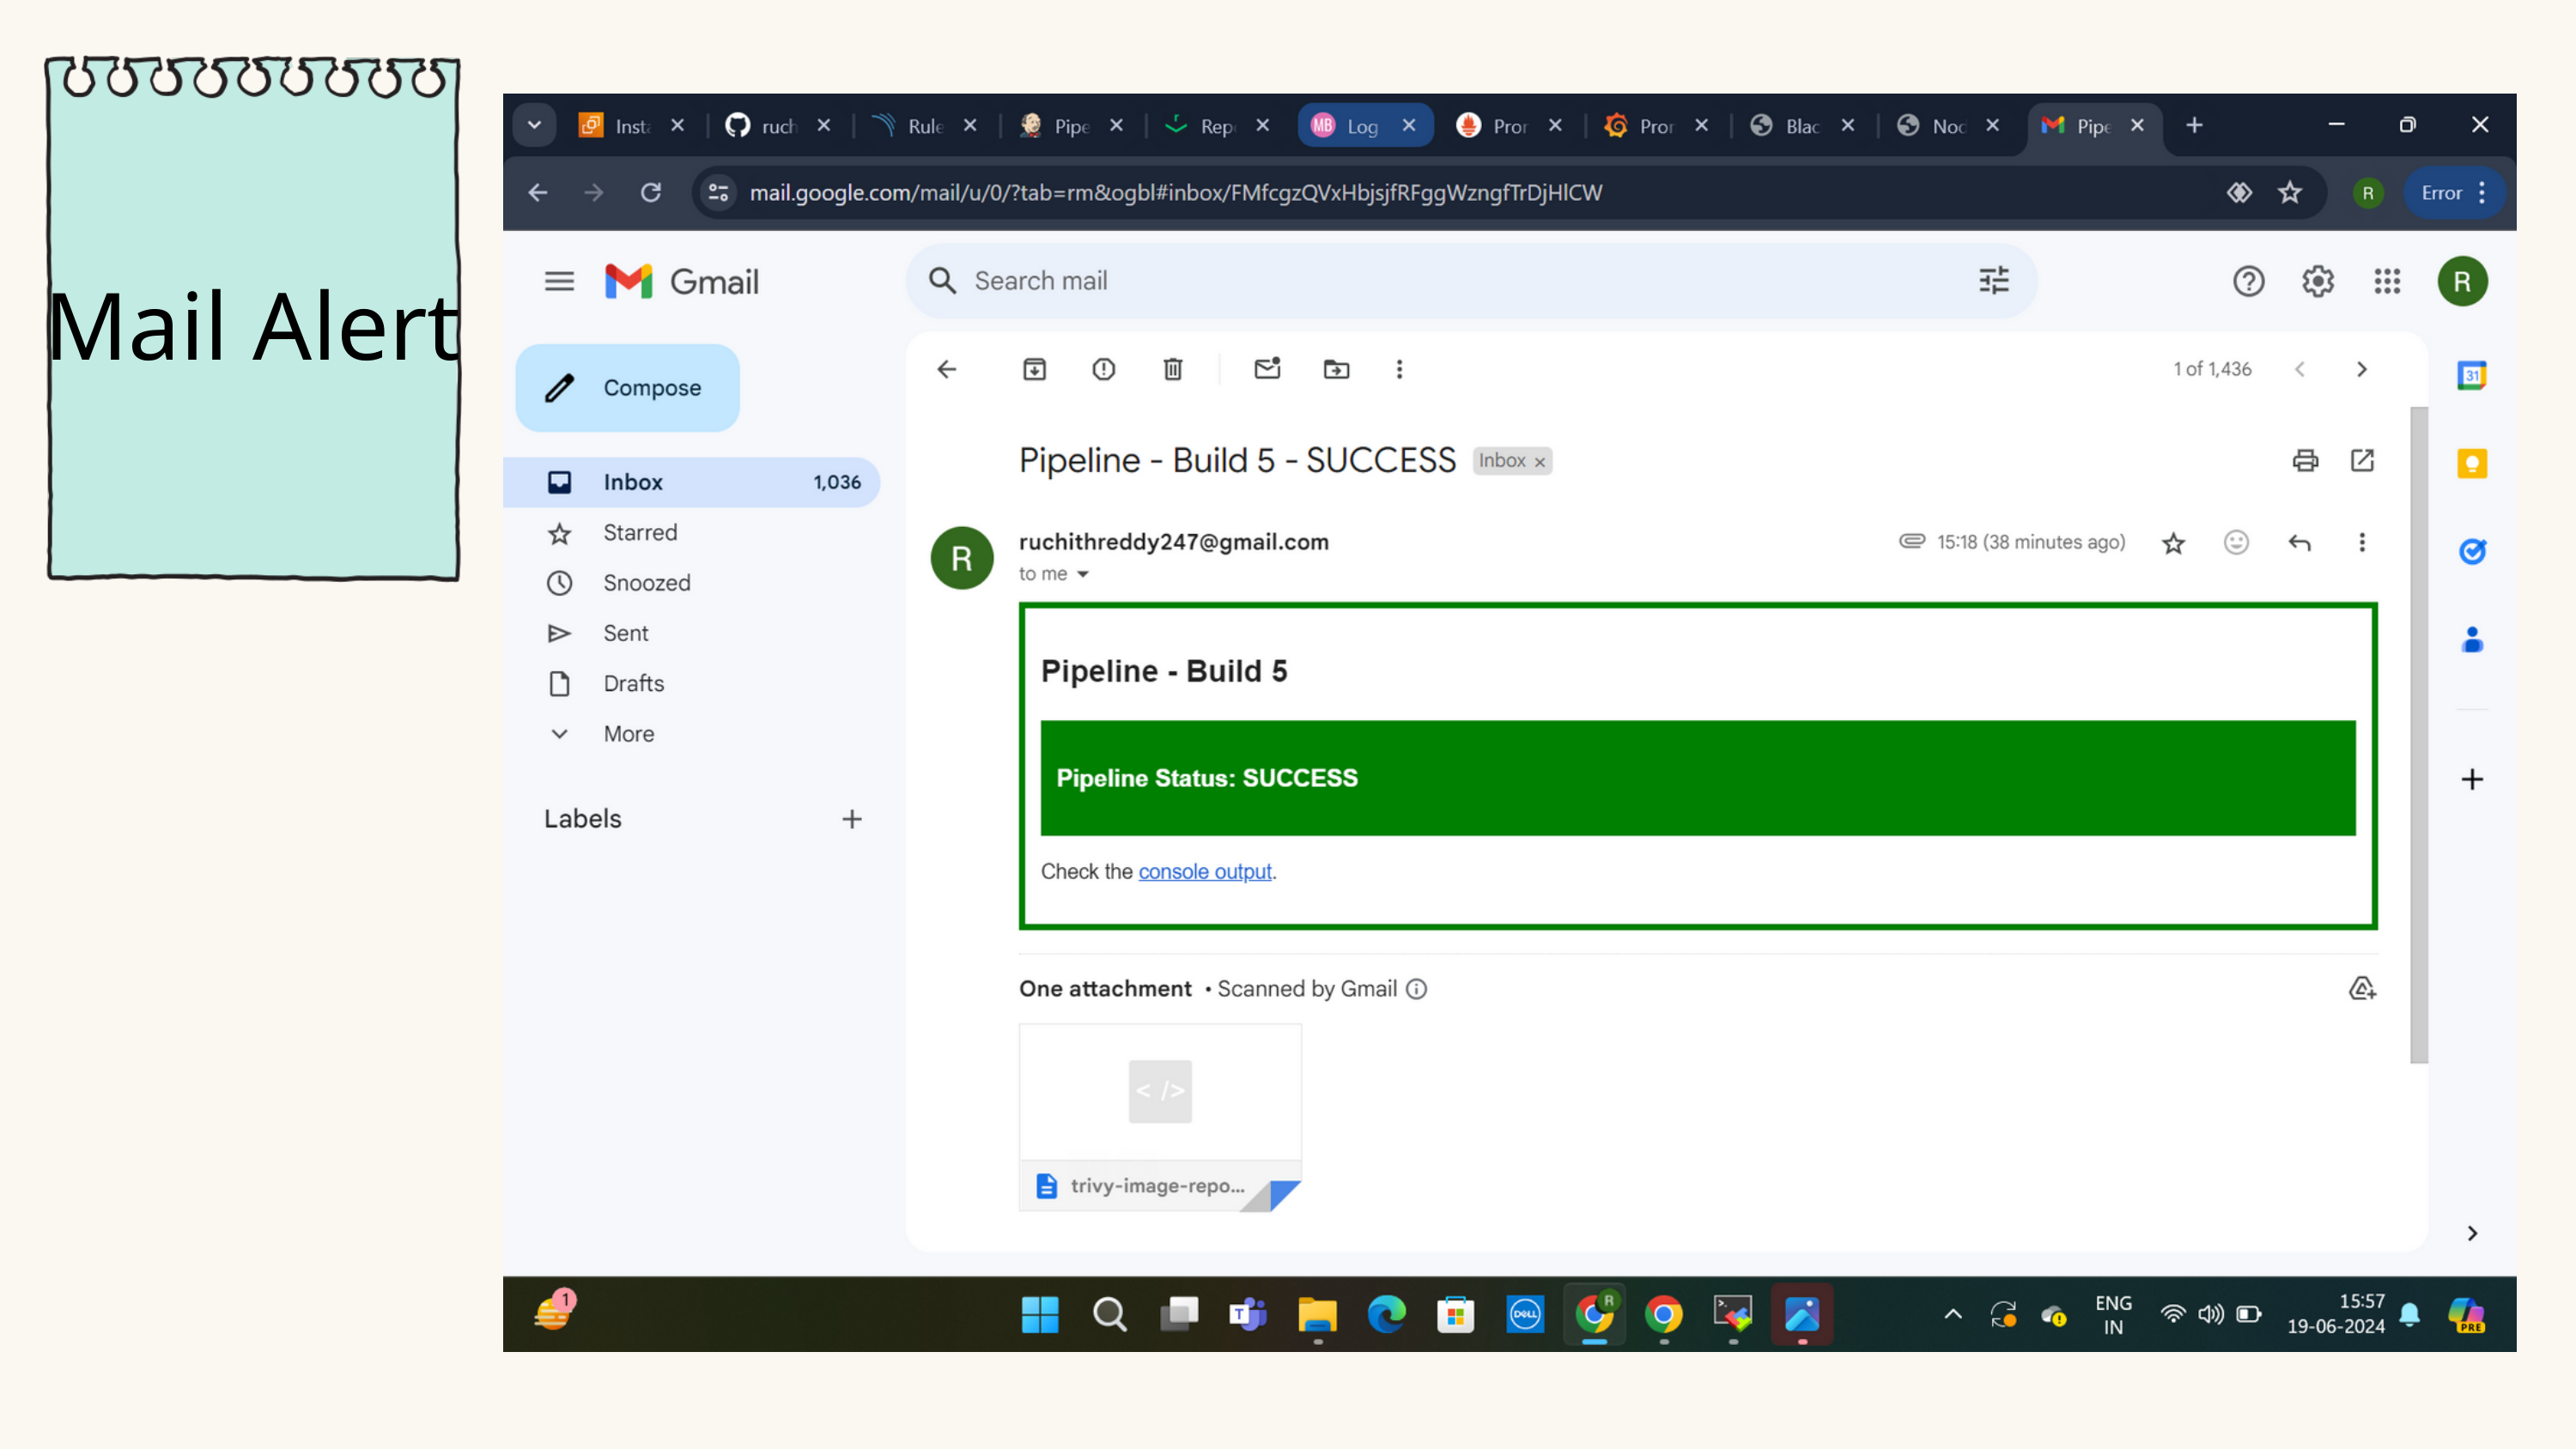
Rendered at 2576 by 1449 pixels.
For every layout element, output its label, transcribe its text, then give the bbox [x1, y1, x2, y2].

text_box [44, 55, 462, 248]
text_box Mail Alert [28, 248, 477, 379]
text_box [503, 94, 2517, 1352]
text_box [44, 379, 462, 583]
